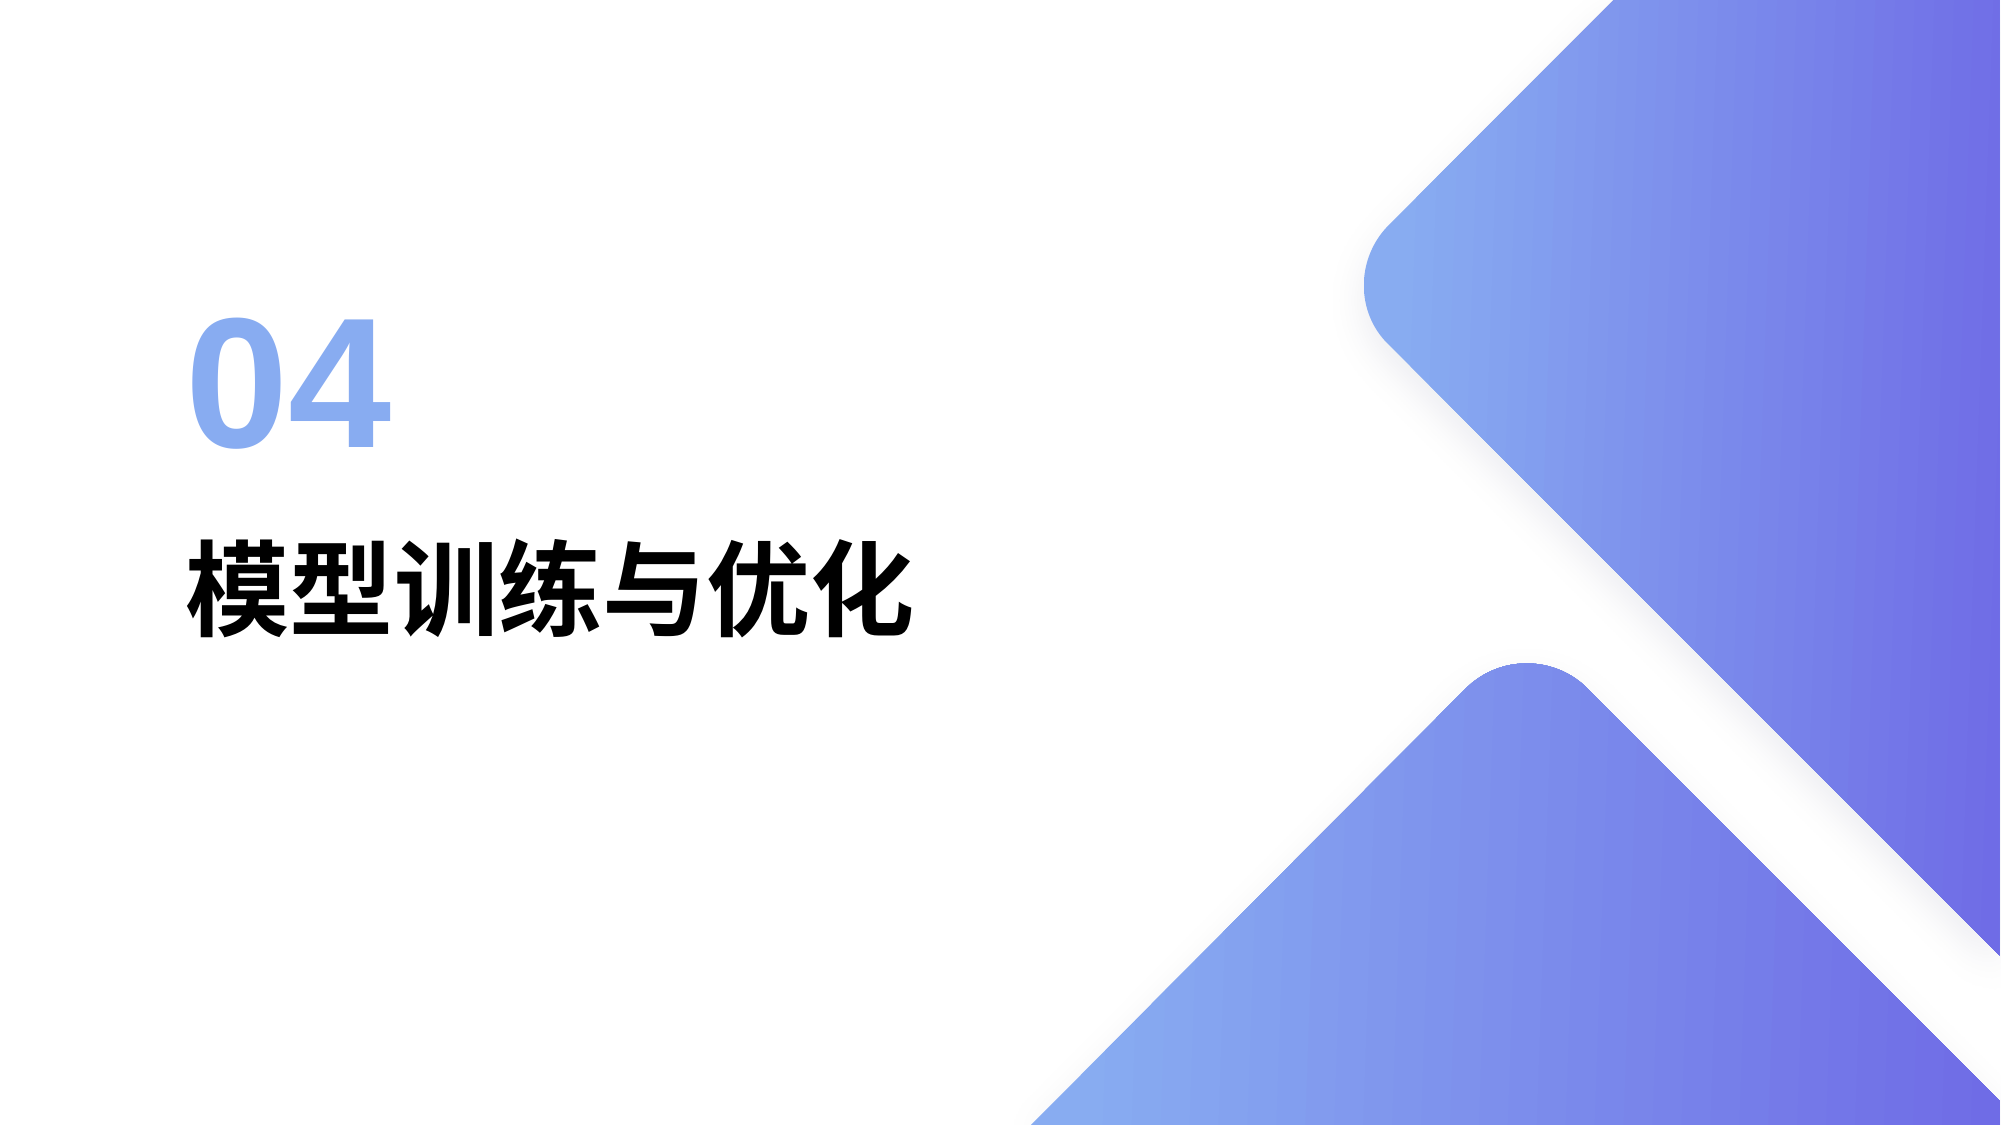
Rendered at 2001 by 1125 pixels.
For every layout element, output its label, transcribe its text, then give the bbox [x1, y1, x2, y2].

list 04 [185, 116, 1252, 485]
title 模型训练与优化 [185, 524, 1252, 851]
